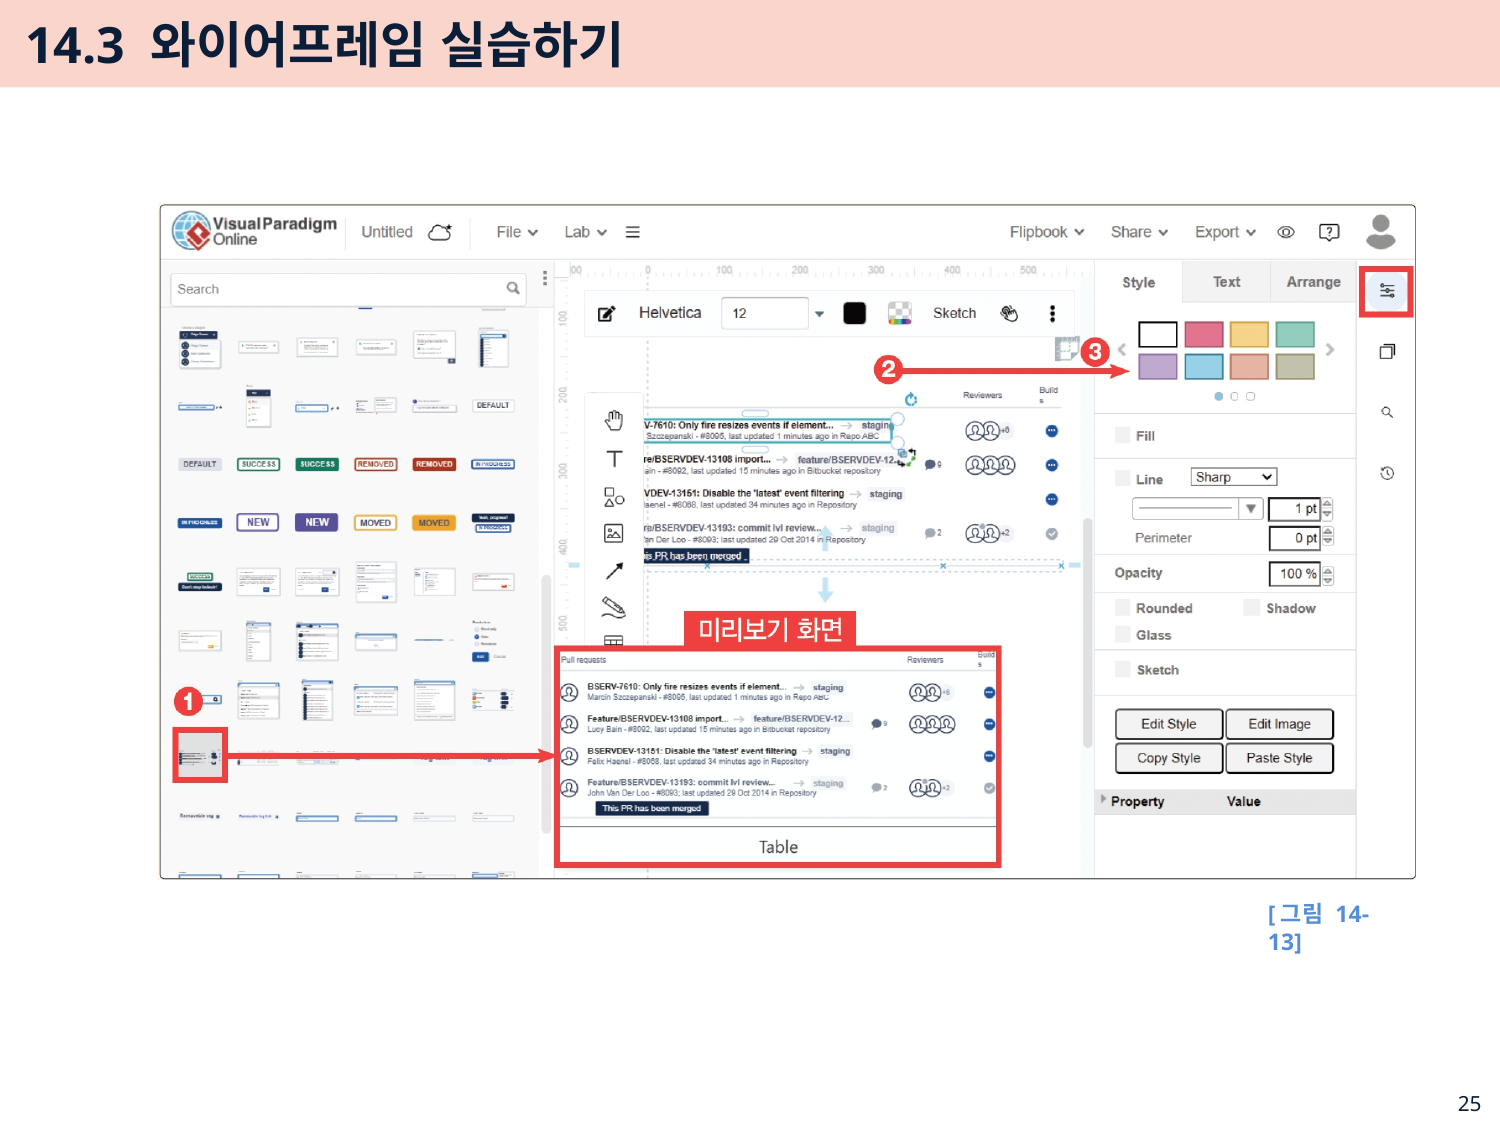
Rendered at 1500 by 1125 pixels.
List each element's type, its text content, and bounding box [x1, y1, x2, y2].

text_box [그림 14-13] [1253, 892, 1416, 963]
picture [158, 203, 1416, 880]
title 14.3 와이어프레임 실습하기 [10, 4, 1288, 83]
